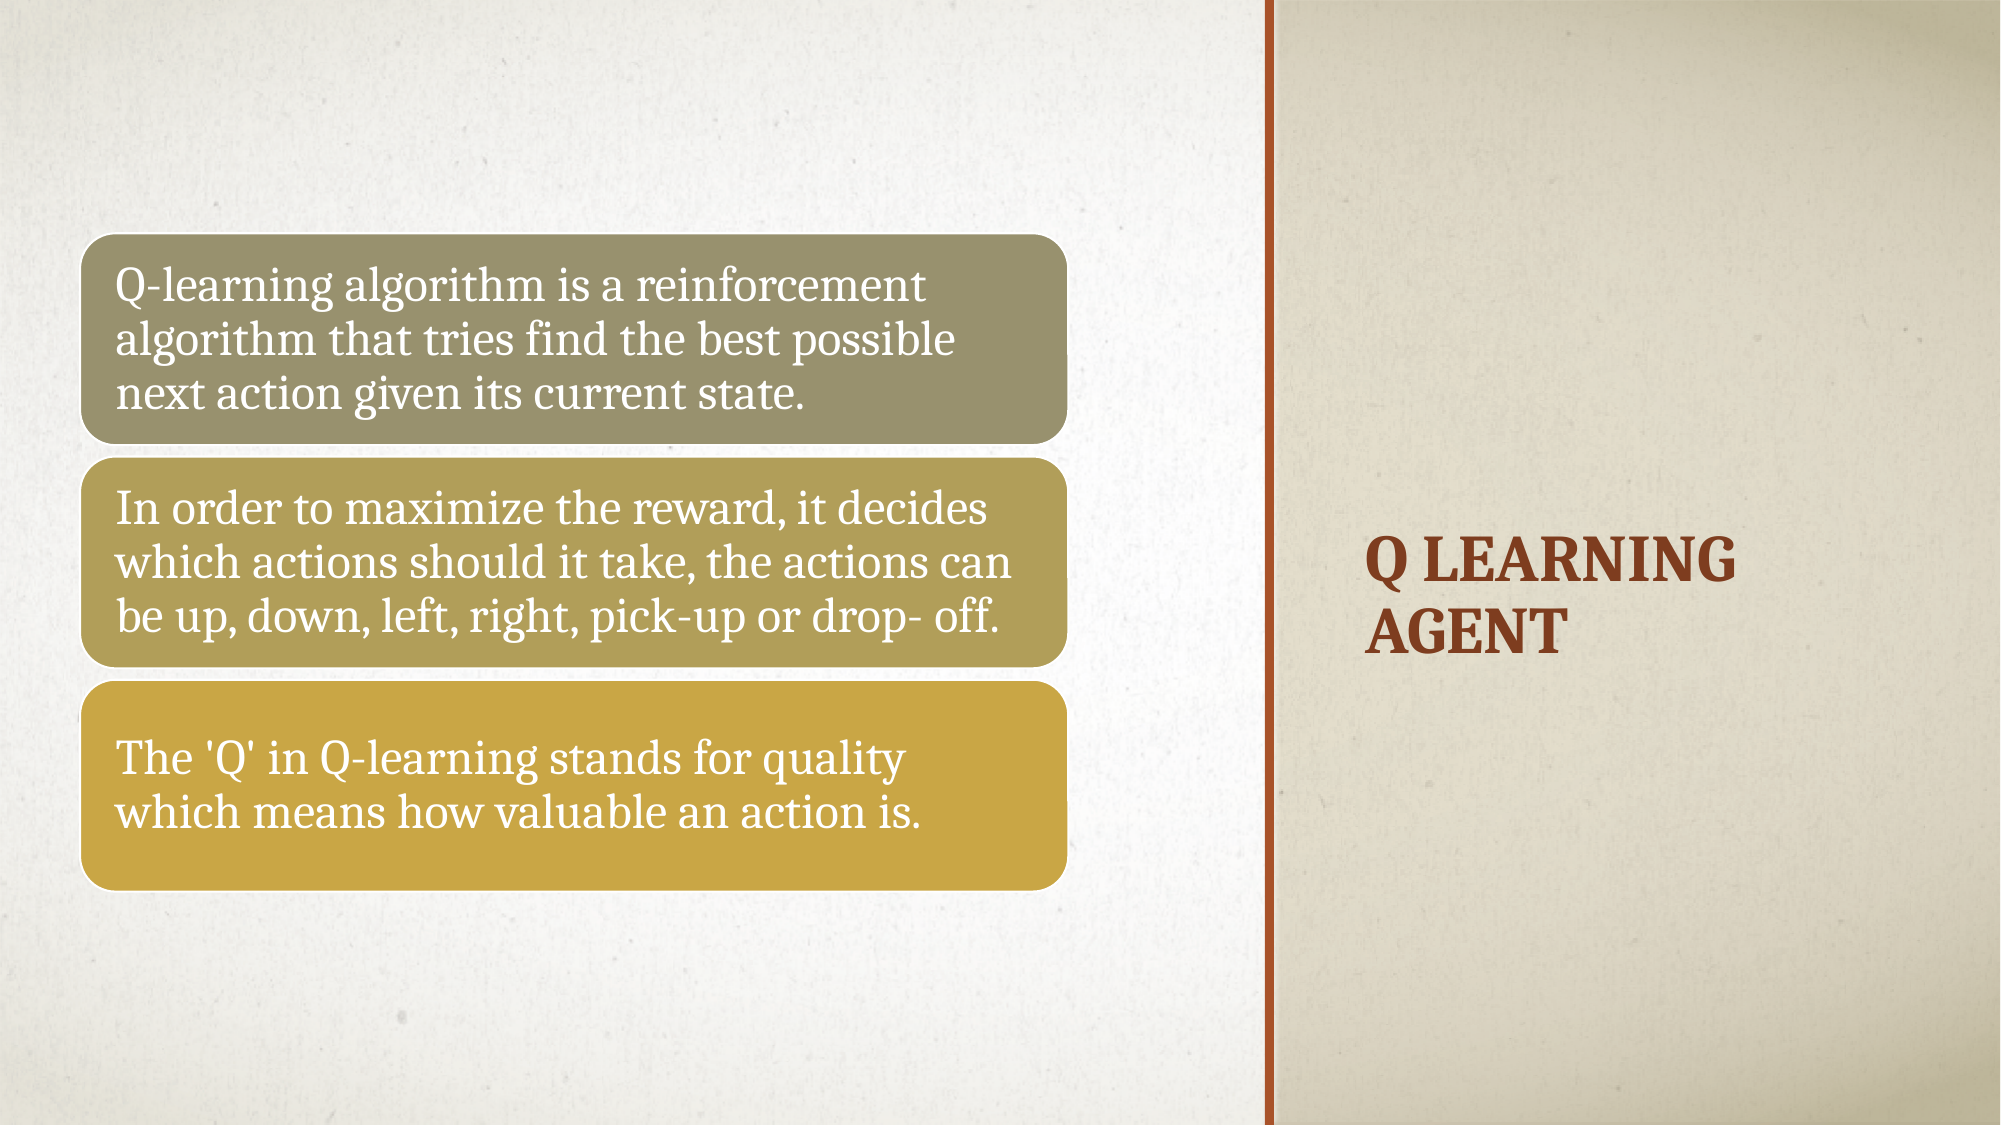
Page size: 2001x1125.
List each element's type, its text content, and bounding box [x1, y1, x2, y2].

picture [1274, 0, 2001, 1125]
title Q Learning Agent [1350, 412, 1920, 675]
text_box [79, 158, 1069, 966]
picture [0, 0, 1264, 1125]
